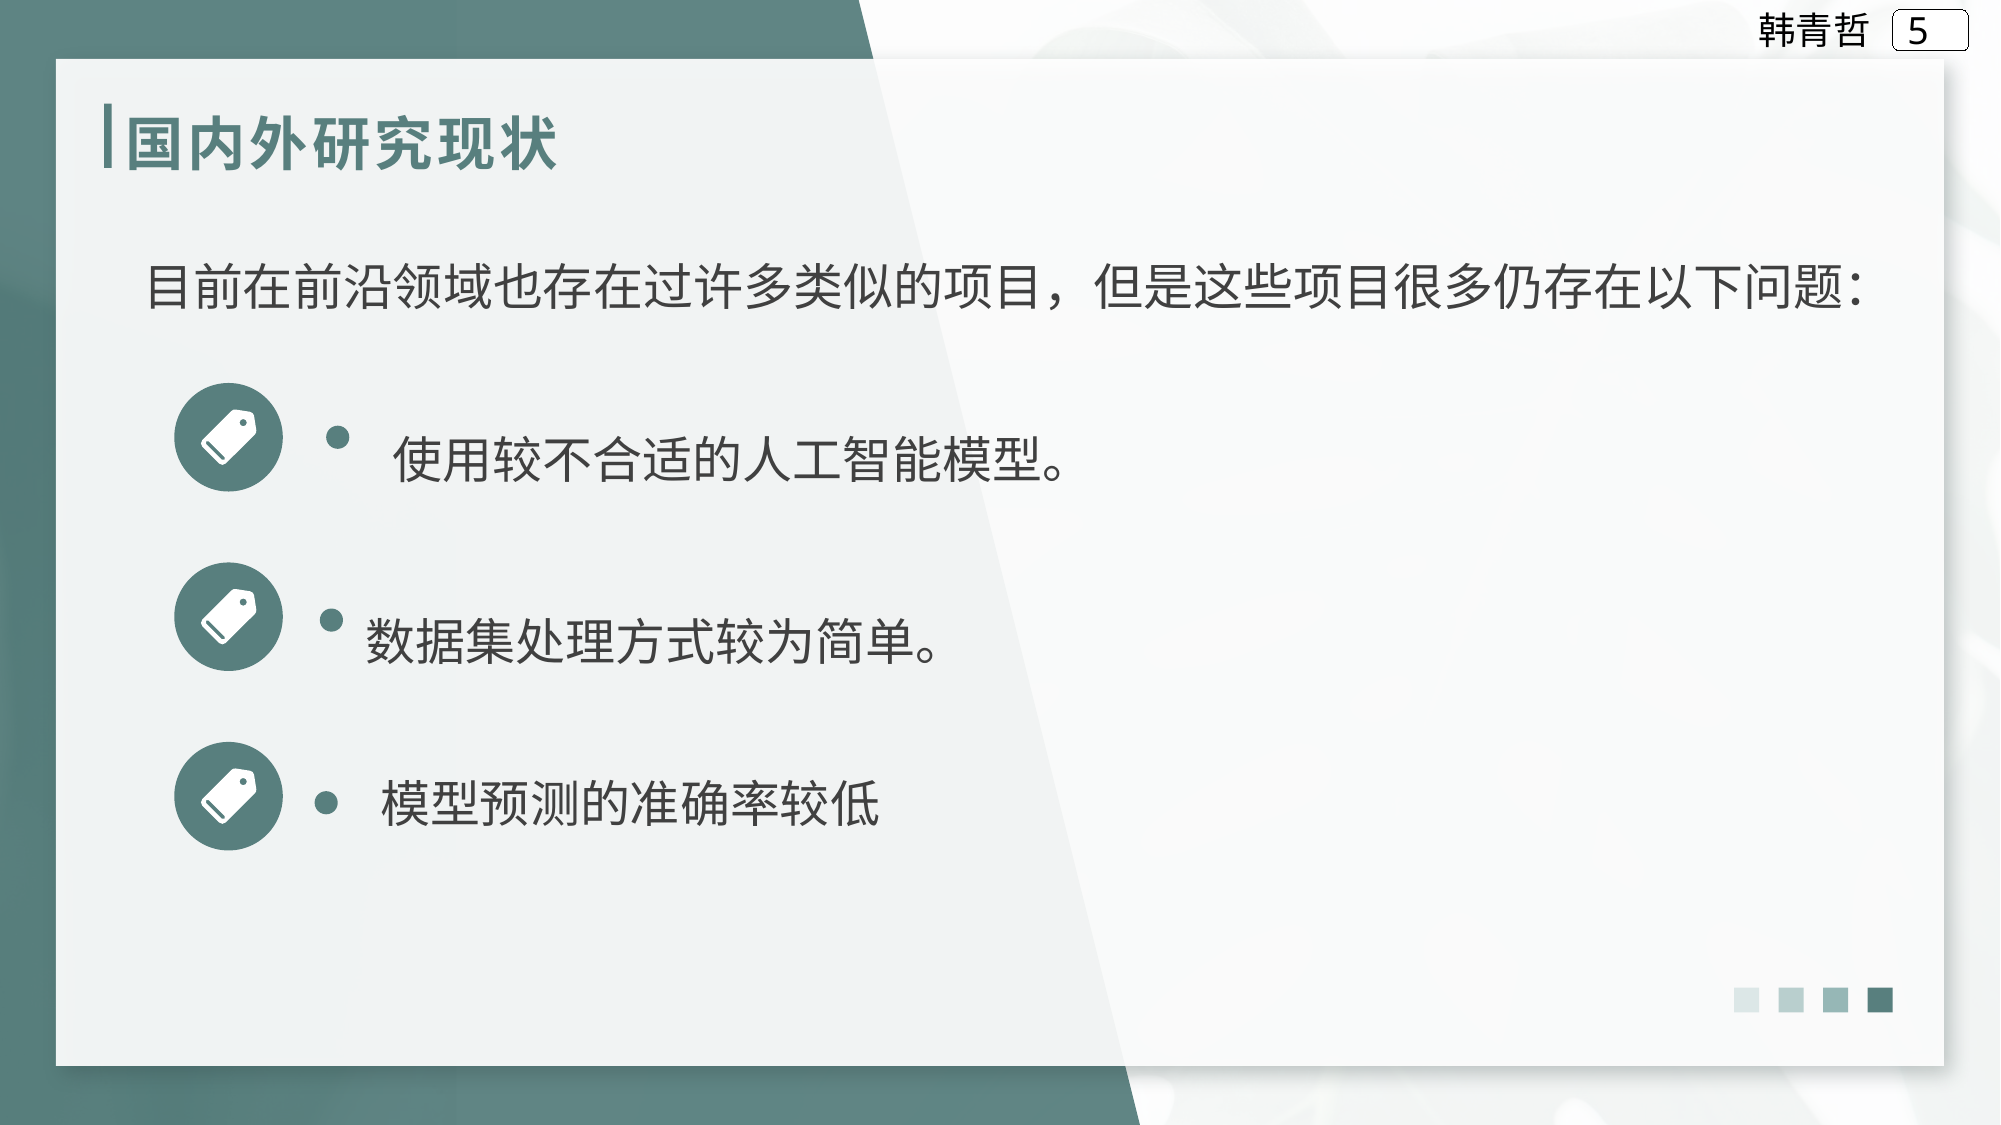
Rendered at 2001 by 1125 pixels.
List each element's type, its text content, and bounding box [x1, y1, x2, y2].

text_box [199, 587, 258, 646]
text_box 数据集处理方式较为简单。 [365, 592, 1841, 671]
text_box [173, 561, 284, 673]
text_box 使用较不合适的人工智能模型。 [392, 410, 1868, 489]
text_box 目前在前沿领域也存在过许多类似的项目，但是这些项目很多仍存在以下问题： [128, 248, 1872, 368]
text_box 韩青哲 [1743, 0, 1935, 60]
text_box [199, 767, 258, 825]
text_box [173, 740, 284, 852]
text_box [318, 607, 345, 633]
text_box [173, 381, 284, 493]
text_box 模型预测的准确率较低 [365, 764, 1000, 840]
text_box [325, 424, 351, 450]
text_box 国内外研究现状 [110, 105, 900, 179]
text_box [199, 408, 258, 467]
text_box [313, 790, 339, 816]
